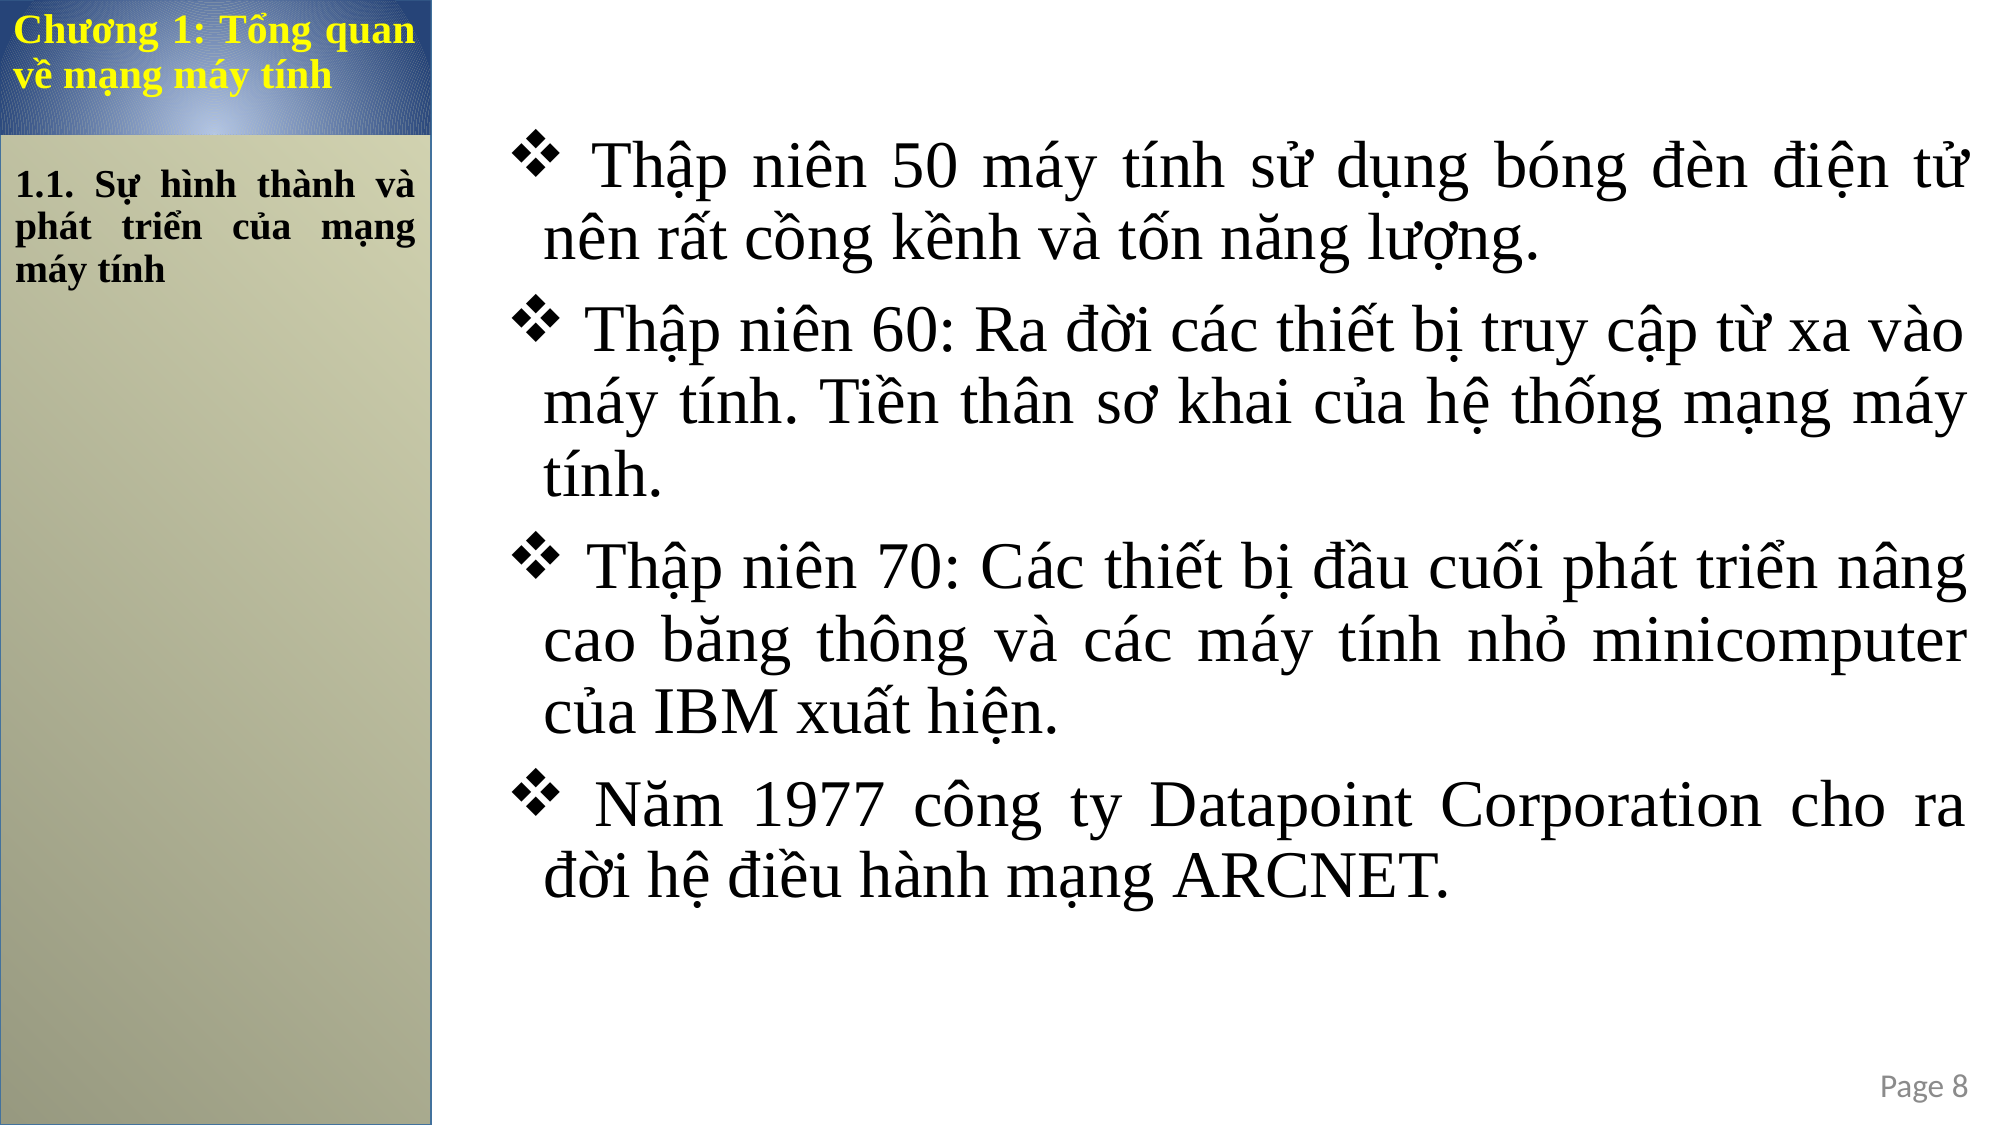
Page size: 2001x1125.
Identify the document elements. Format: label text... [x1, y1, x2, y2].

list Thập niên 50 máy tính sử dụng bóng đèn điện tử nên rất cồng kềnh và tốn năng lượng. Thập niên 60: Ra đời các thiết bị truy cập từ xa vào máy tính. Tiền thân sơ khai của hệ thống mạng máy tính. Thập niên 70: Các thiết bị đầu cuối phát triển nâng cao băng thông và các máy tính nhỏ minicomputer của IBM xuất hiện. Năm 1977 công ty Datapoint Corporation cho ra đời hệ điều hành mạng ARCNET. [491, 121, 1984, 1125]
list 1.1. Sự hình thành và phát triển của mạng máy tính [0, 155, 431, 1112]
list Chương 1: Tổng quan về mạng máy tính [0, 0, 431, 135]
